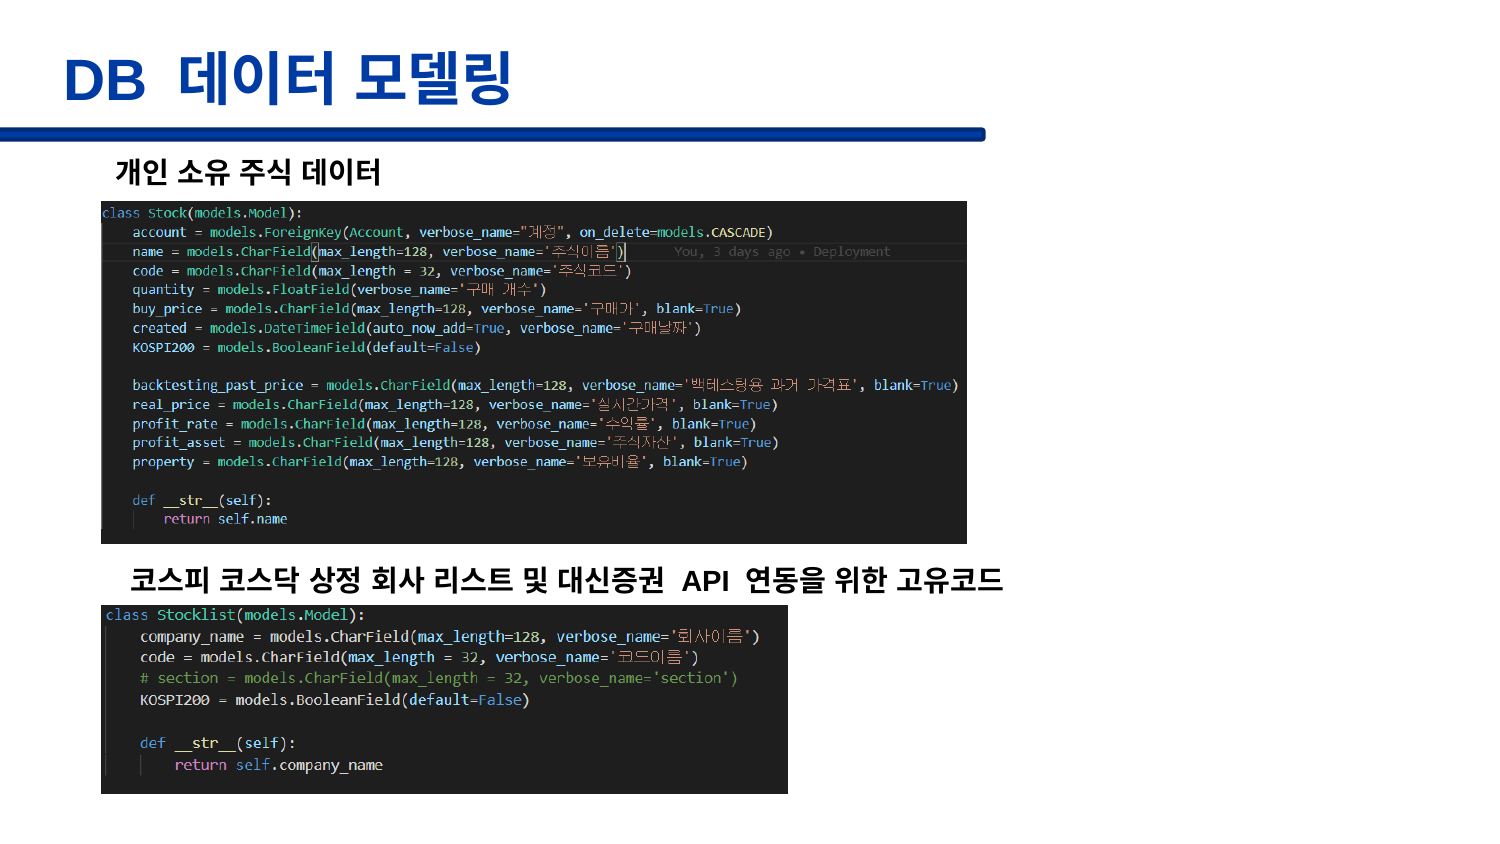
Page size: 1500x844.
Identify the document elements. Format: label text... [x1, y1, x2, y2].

picture [100, 200, 967, 544]
picture [100, 605, 788, 795]
text_box 코스피 코스닥 상정 회사 리스트 및 대신증권 API 연동을 위한 고유코드 [115, 555, 1020, 605]
text_box 개인 소유 주식 데이터 [100, 147, 399, 198]
title DB 데이터 모델링 [48, 27, 1315, 122]
text_box [0, 127, 986, 142]
